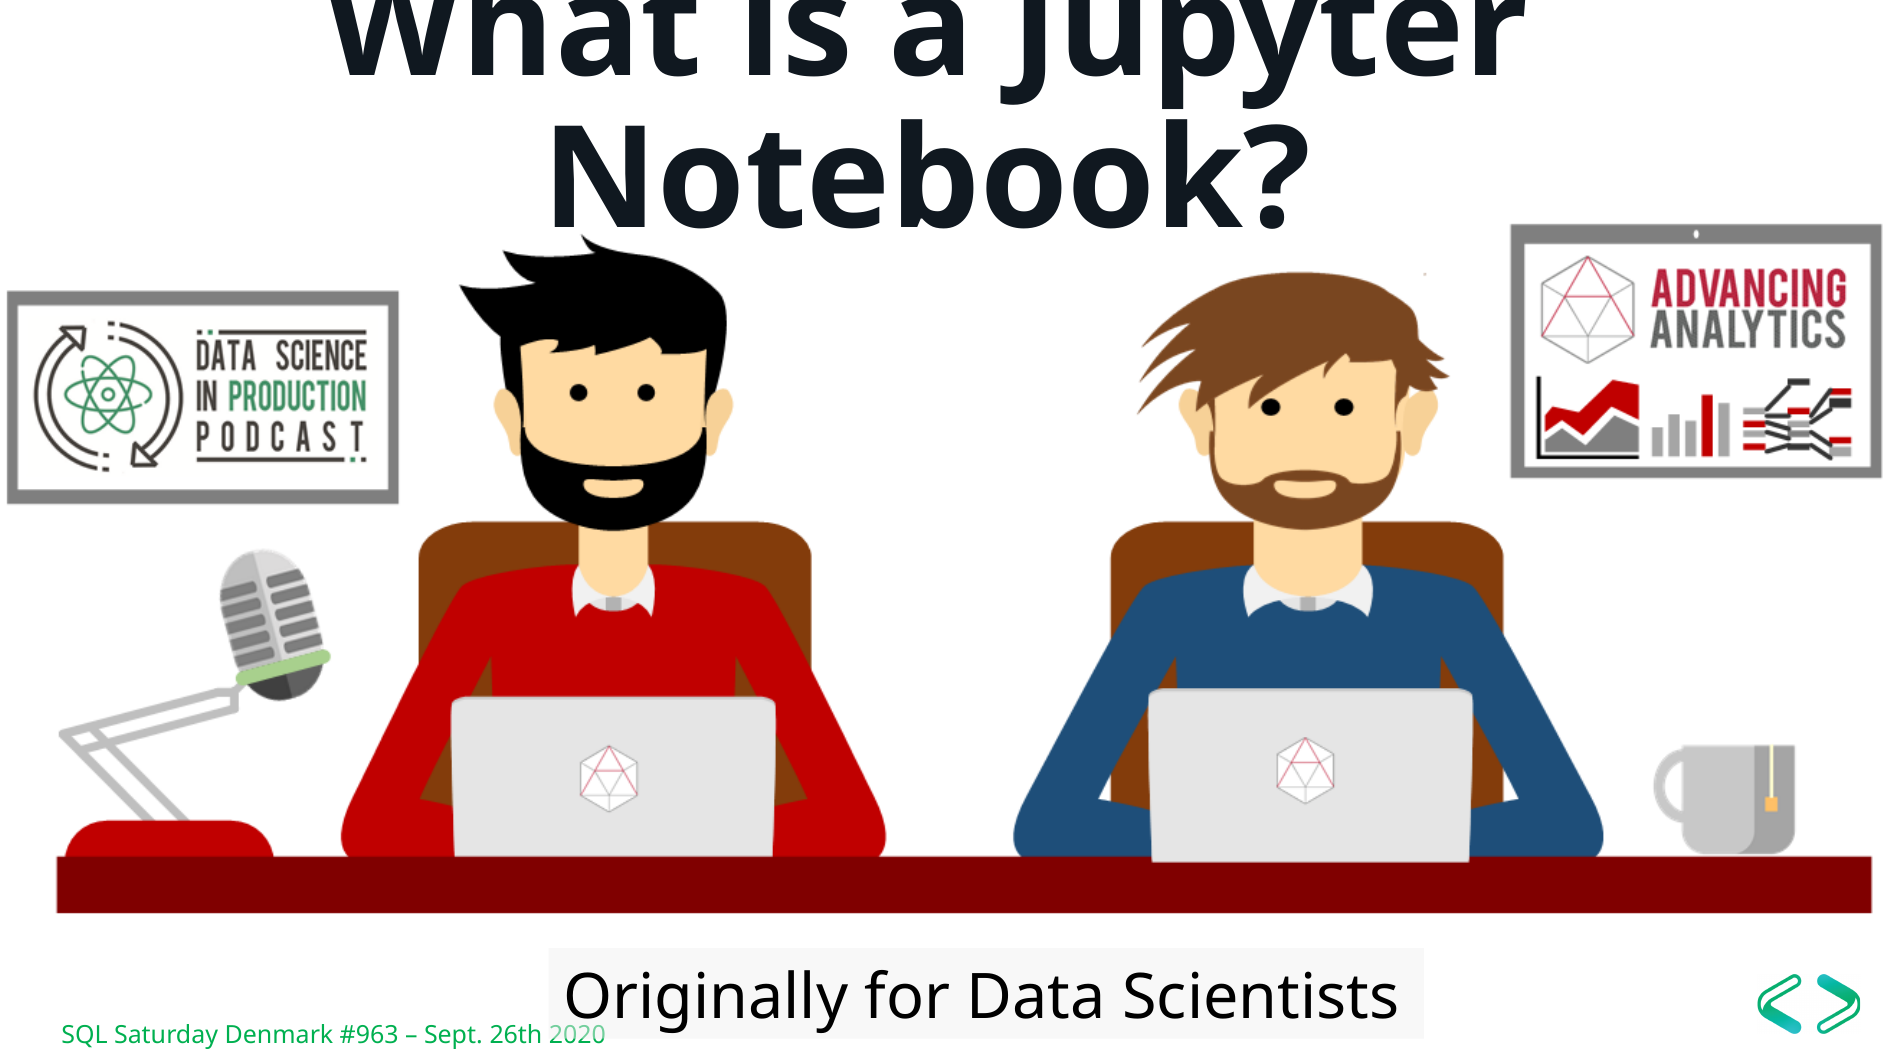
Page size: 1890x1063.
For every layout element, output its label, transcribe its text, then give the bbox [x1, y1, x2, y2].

text_box Originally for Data Scientists [548, 948, 1424, 1039]
picture [0, 217, 1890, 922]
text_box What is a Jupyter Notebook? [0, 42, 1872, 170]
